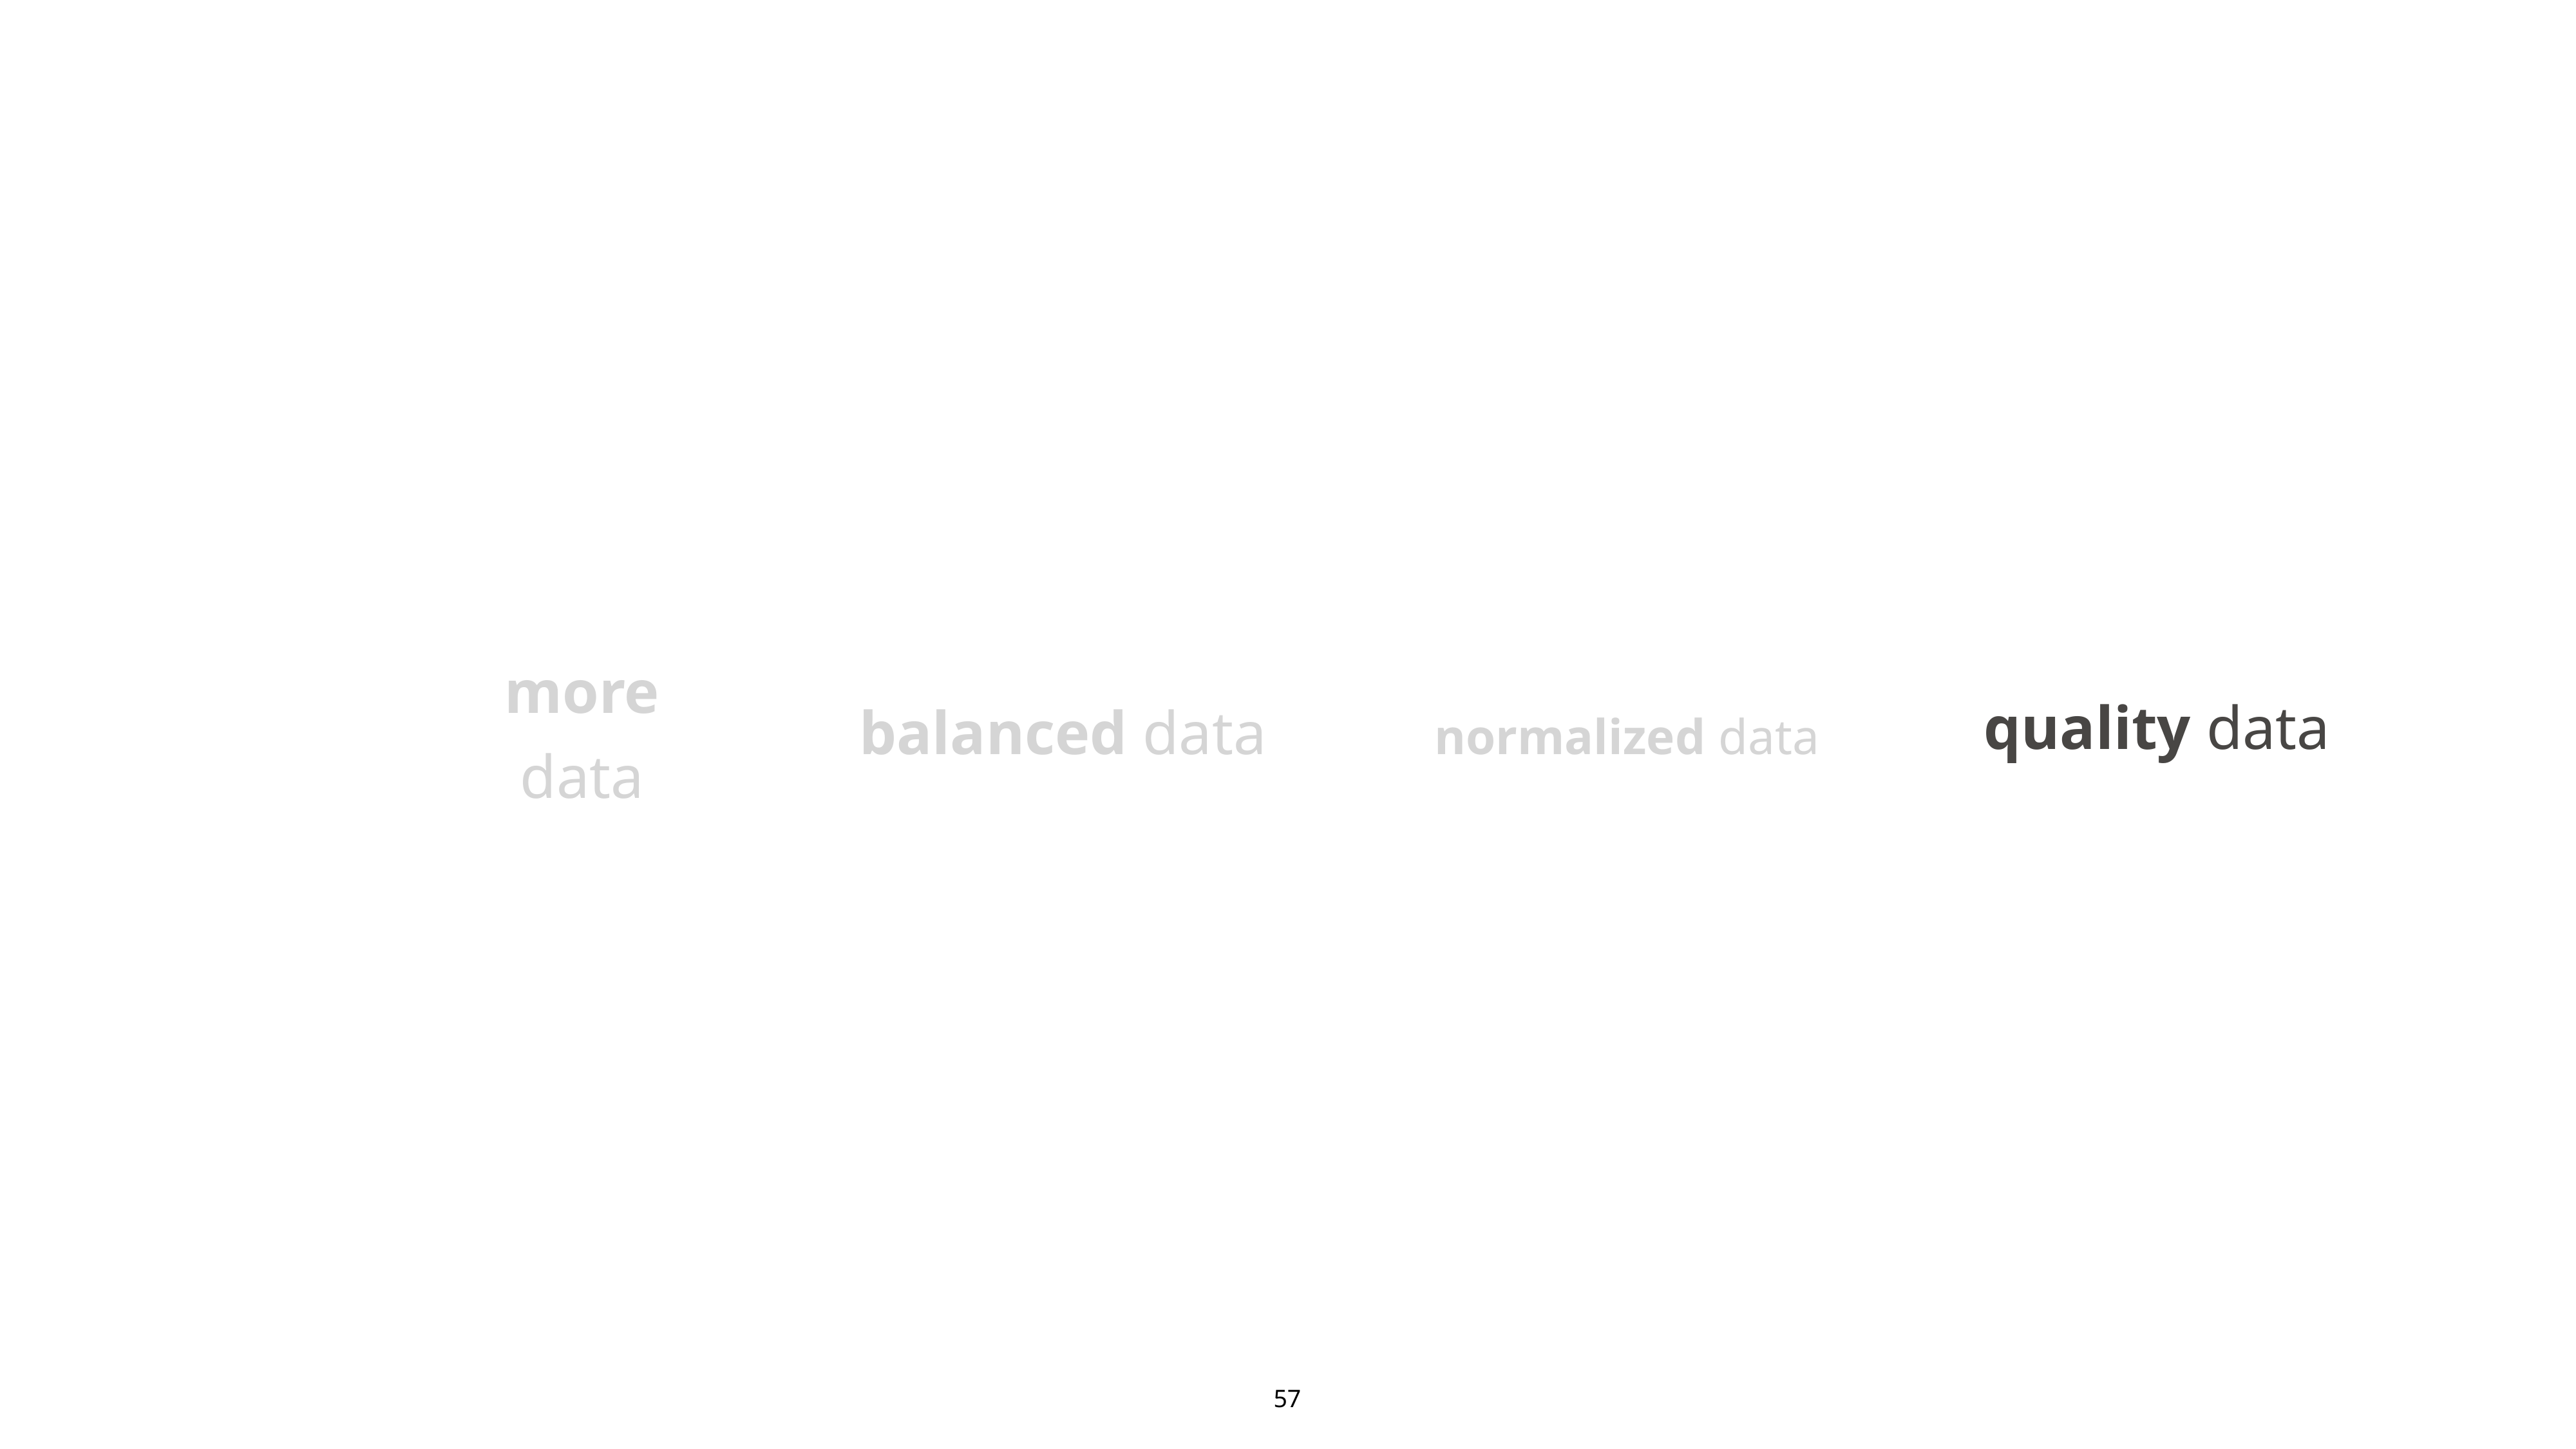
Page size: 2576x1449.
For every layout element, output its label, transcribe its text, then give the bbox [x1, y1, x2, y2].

text_box quality data [1974, 671, 2342, 766]
text_box normalized data [1395, 688, 1859, 770]
text_box more data [433, 634, 732, 815]
text_box balanced data [846, 676, 1280, 772]
slide_number 57 [1267, 570, 1307, 1422]
